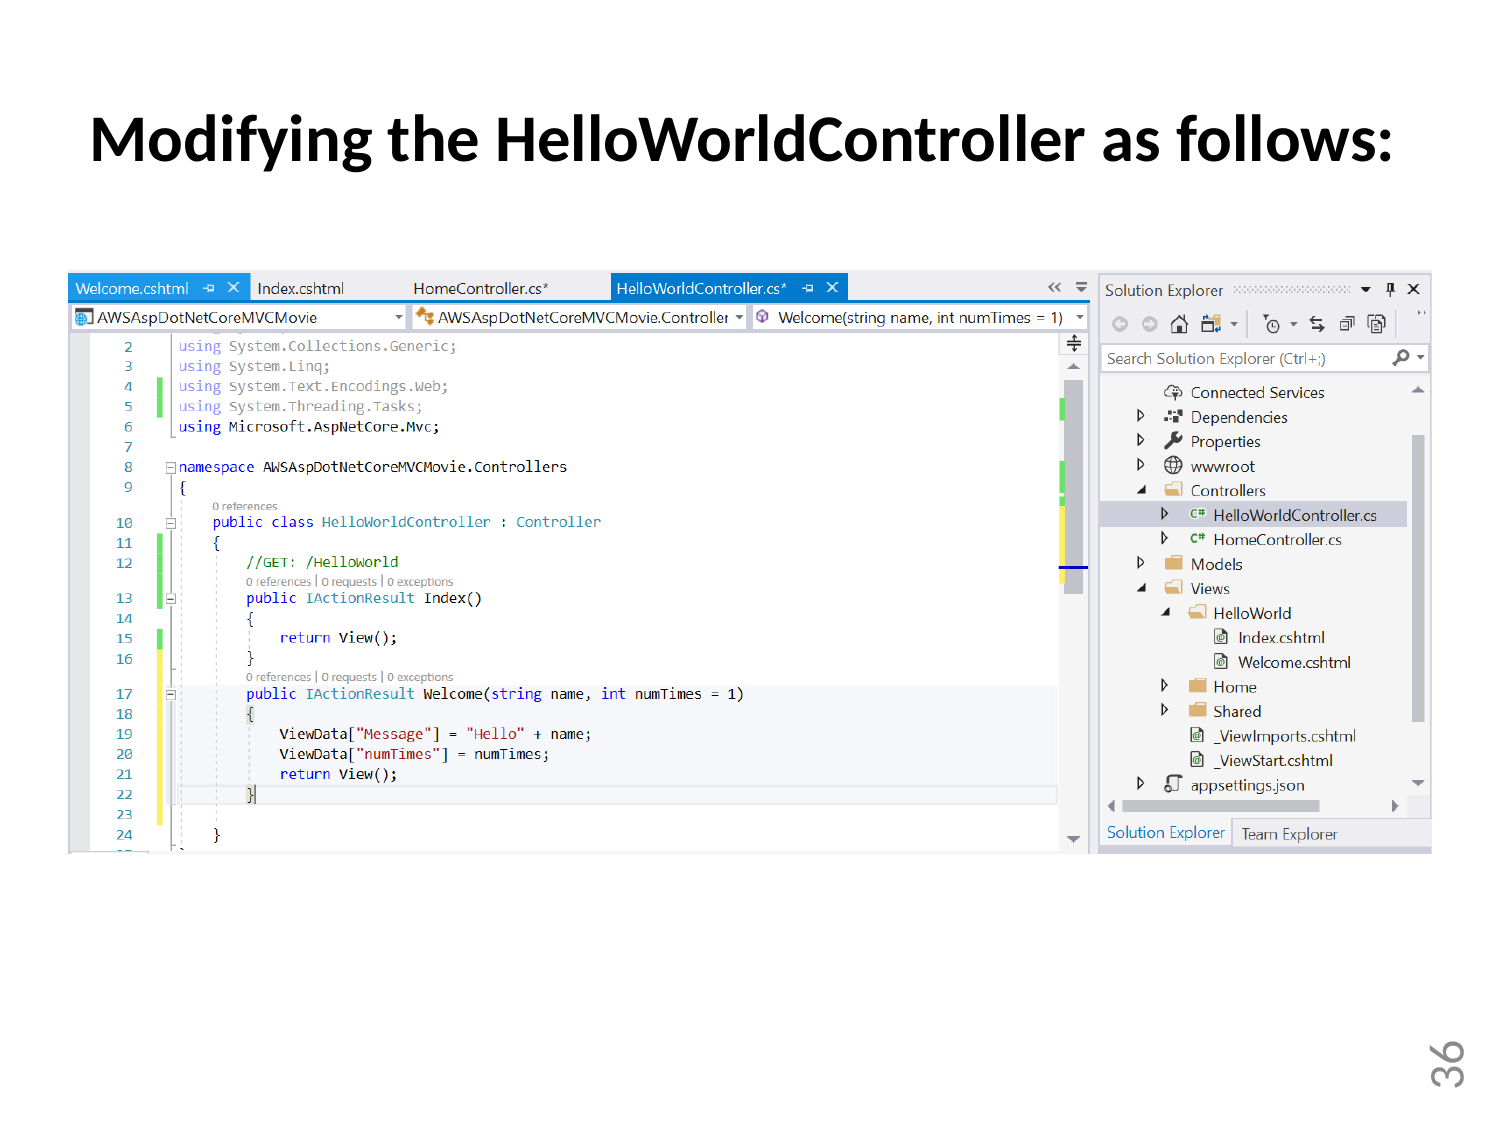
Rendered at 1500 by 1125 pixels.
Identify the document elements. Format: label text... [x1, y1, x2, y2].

slide_number 36 [1412, 1025, 1475, 1125]
text_box Modifying the HelloWorldController as follows: [74, 87, 1438, 183]
picture [68, 270, 1432, 855]
